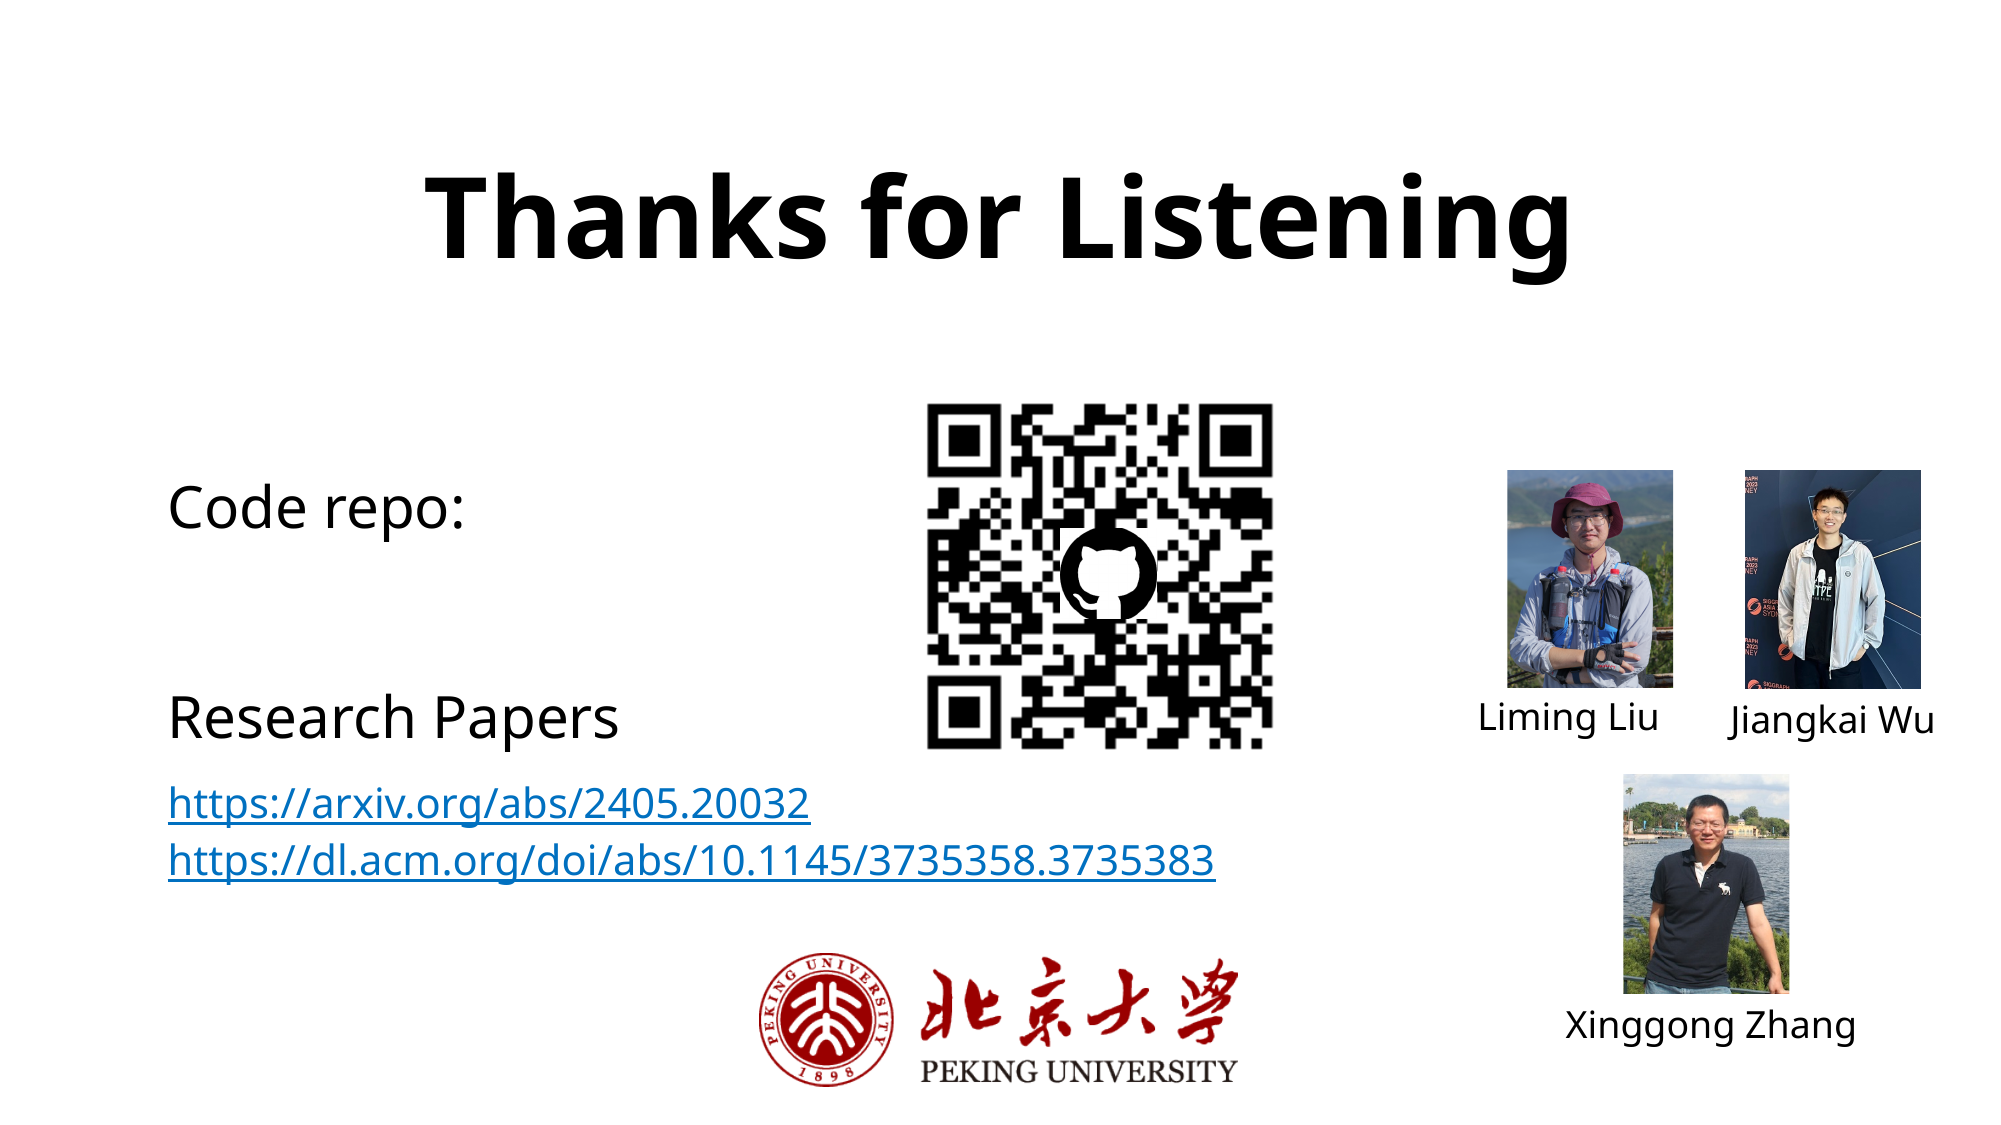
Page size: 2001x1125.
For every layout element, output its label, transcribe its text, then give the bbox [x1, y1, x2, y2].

text_box Liming Liu [1402, 685, 1666, 745]
picture [1622, 774, 1790, 994]
picture [1506, 469, 1674, 689]
text_box Jiangkai Wu [1666, 688, 2000, 749]
title Thanks for Listening [293, 122, 1707, 322]
picture [759, 952, 1239, 1088]
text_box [916, 394, 1279, 753]
text_box Code repo: Research Papers https://arxiv.org/abs/2405.20032 https://dl.acm.org/doi/abs/10.1145/3735358.3735383 [153, 322, 1937, 899]
text_box Xinggong Zhang [1545, 993, 1878, 1053]
picture [1745, 470, 1921, 690]
